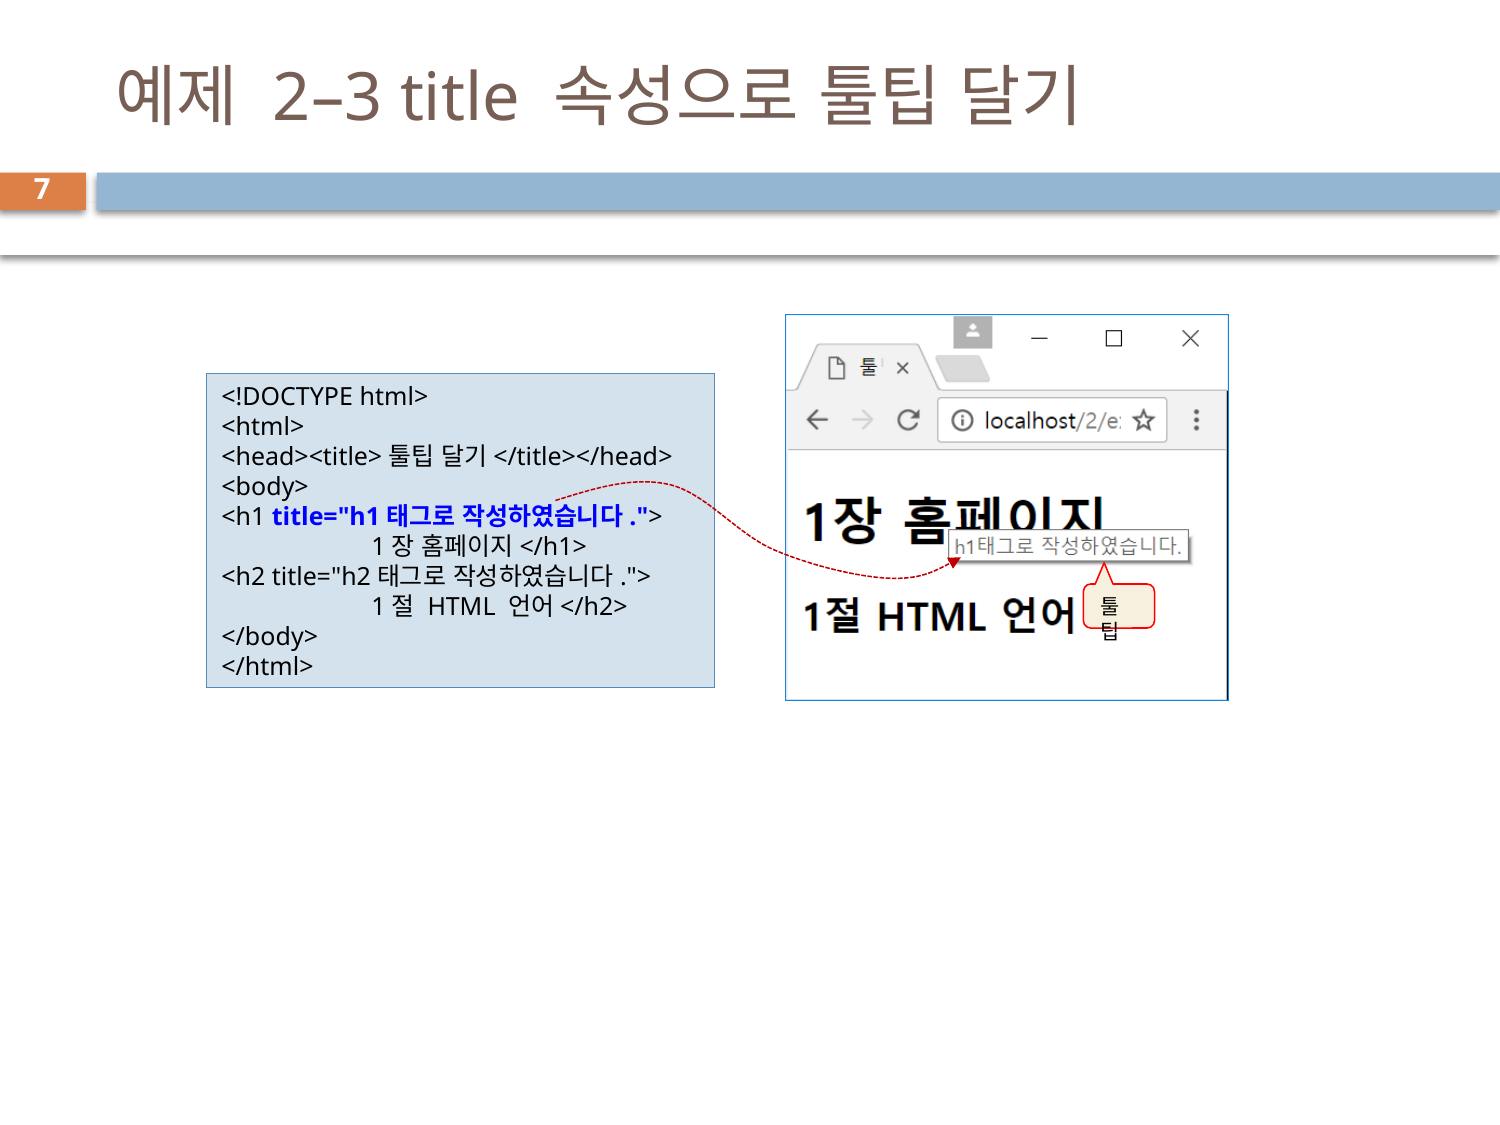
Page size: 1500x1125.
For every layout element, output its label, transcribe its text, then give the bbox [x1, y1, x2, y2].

slide_number 7 [0, 170, 87, 211]
title 예제 2–3 title 속성으로 툴팁 달기 [100, 37, 1438, 149]
picture [785, 314, 1229, 701]
text_box <!DOCTYPE html> <html> <head><title>툴팁 달기</title></head> <body> <h1 title="h1태그로 작성하였습니다."> 1장 홈페이지</h1> <h2 title="h2태그로 작성하였습니다."> 1절 HTML 언어</h2> </body> </html> [206, 373, 715, 688]
text_box [554, 480, 779, 554]
